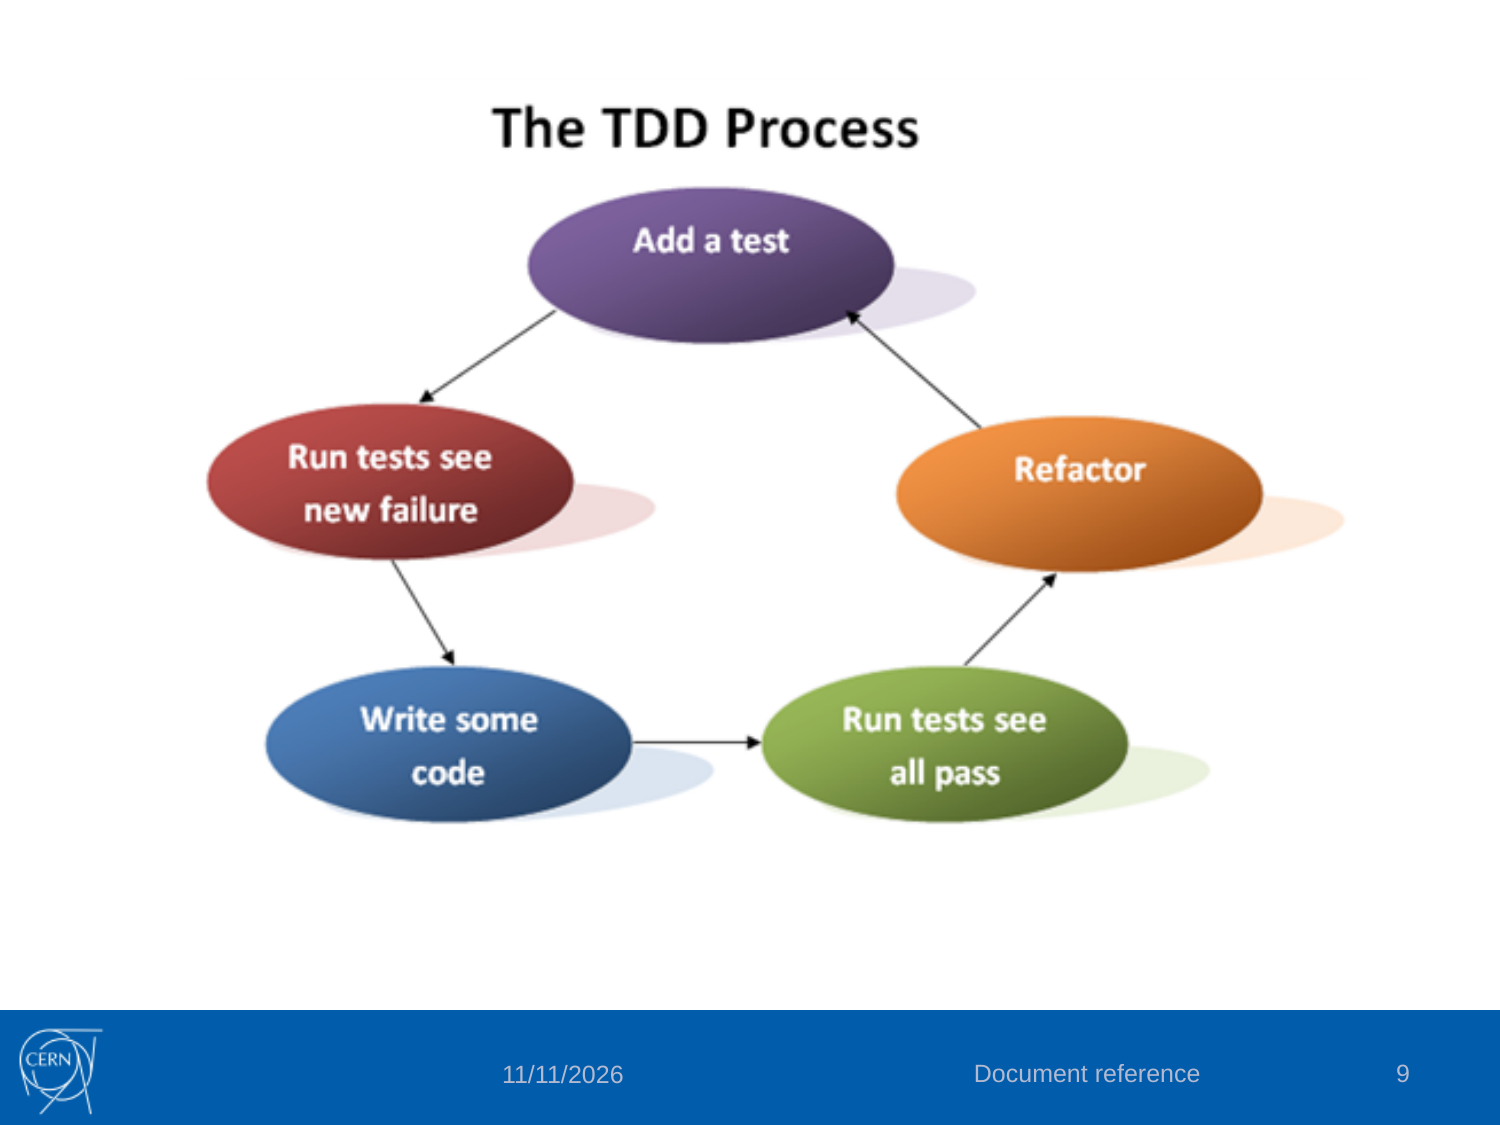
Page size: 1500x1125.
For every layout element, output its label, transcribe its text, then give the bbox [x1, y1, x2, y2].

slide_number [487, 1043, 838, 1104]
picture [182, 76, 1369, 845]
slide_number 9 [1342, 1042, 1425, 1103]
footer Document reference [850, 1042, 1326, 1103]
